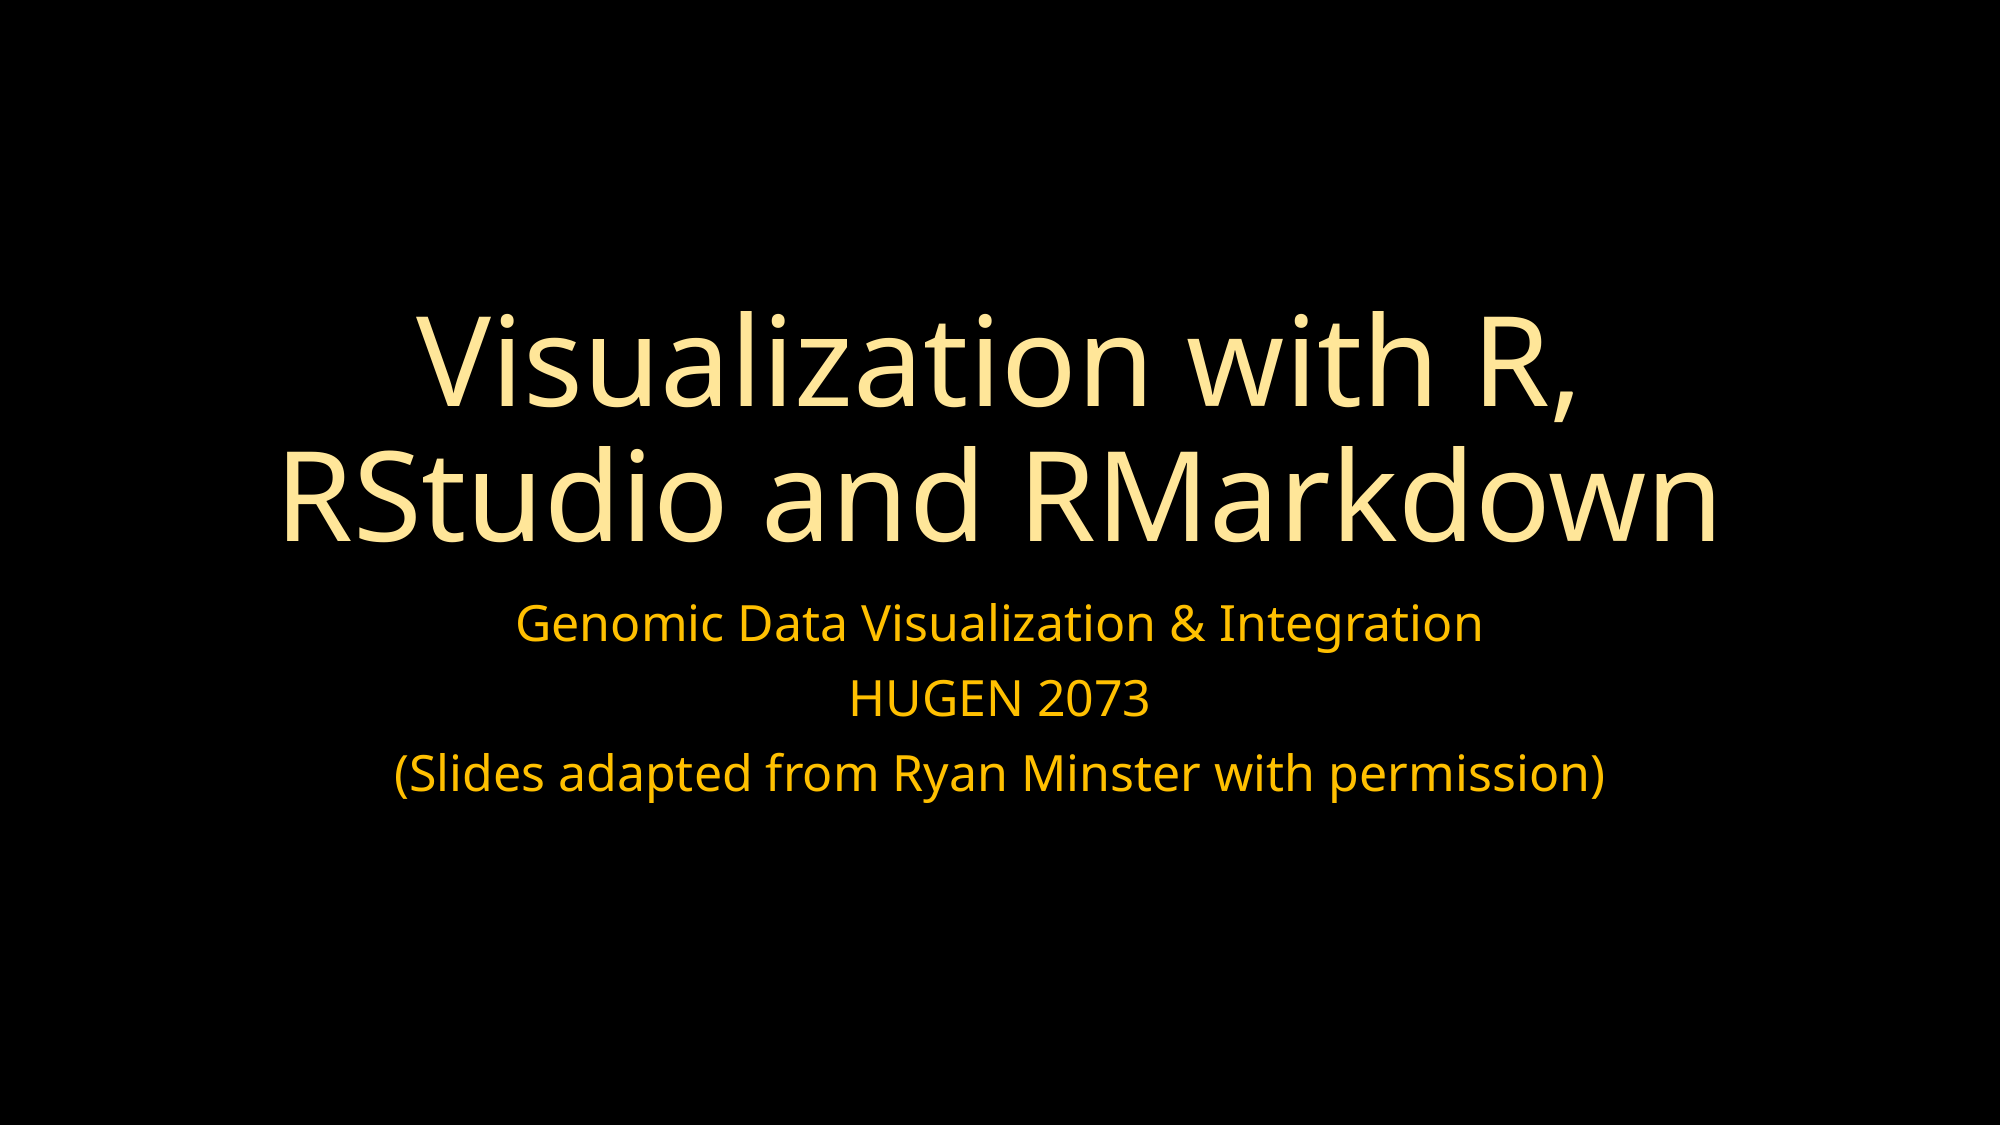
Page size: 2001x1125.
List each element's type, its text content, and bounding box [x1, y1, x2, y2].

title Visualization with R, RStudio and RMarkdown [249, 184, 1750, 576]
subtitle Genomic Data Visualization & Integration HUGEN 2073 (Slides adapted from Ryan Minster with permission) [249, 590, 1750, 863]
